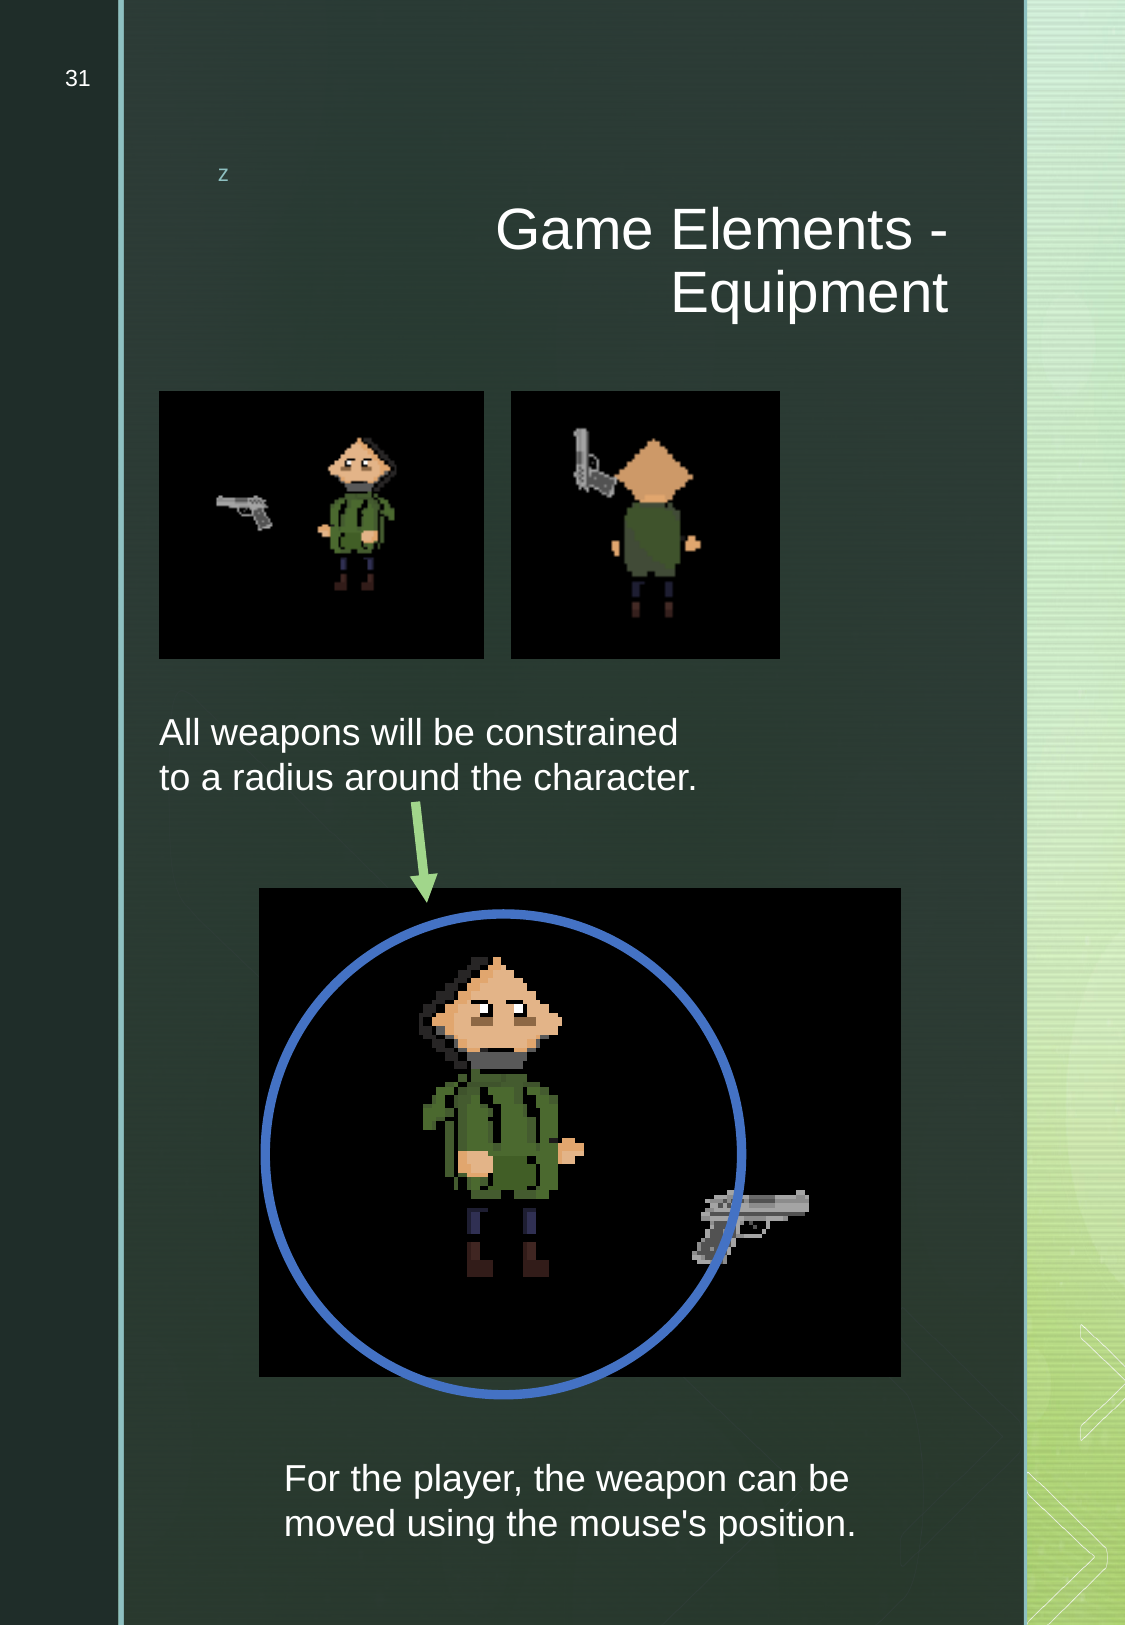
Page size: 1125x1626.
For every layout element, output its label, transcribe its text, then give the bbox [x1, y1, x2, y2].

picture [259, 888, 901, 1378]
picture [1028, 0, 1125, 1625]
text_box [415, 801, 428, 904]
text_box For the player, the weapon can be moved using the mouse's position. [268, 1445, 893, 1551]
text_box [412, 1378, 595, 1397]
title Game Elements - Equipment [241, 191, 965, 447]
picture [159, 391, 484, 659]
text_box All weapons will be constrained to a radius around the character. [144, 700, 726, 806]
slide_number 31 [19, 38, 99, 116]
picture [511, 390, 780, 659]
